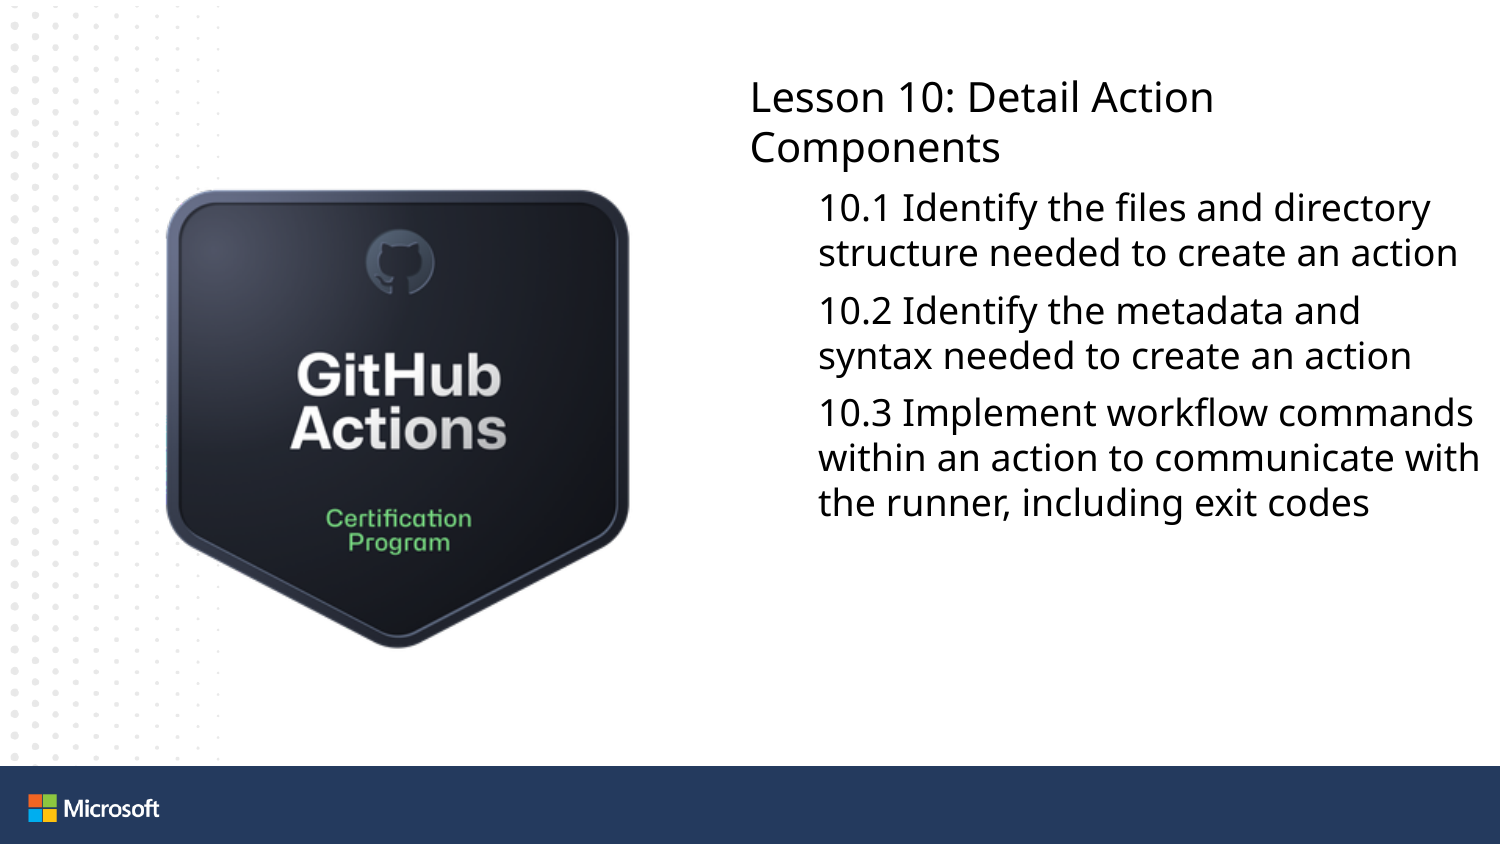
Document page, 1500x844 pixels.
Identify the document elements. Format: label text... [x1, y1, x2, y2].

picture [0, 6, 1500, 844]
list Lesson 10: Detail Action Components [734, 62, 1463, 183]
list 10.1 Identify the files and directory structure needed to create an action 10.2 Identify the metadata and syntax needed to create an action 10.3 Implement workflow commands within an action to communicate with the runner, including exit codes [803, 176, 1499, 766]
